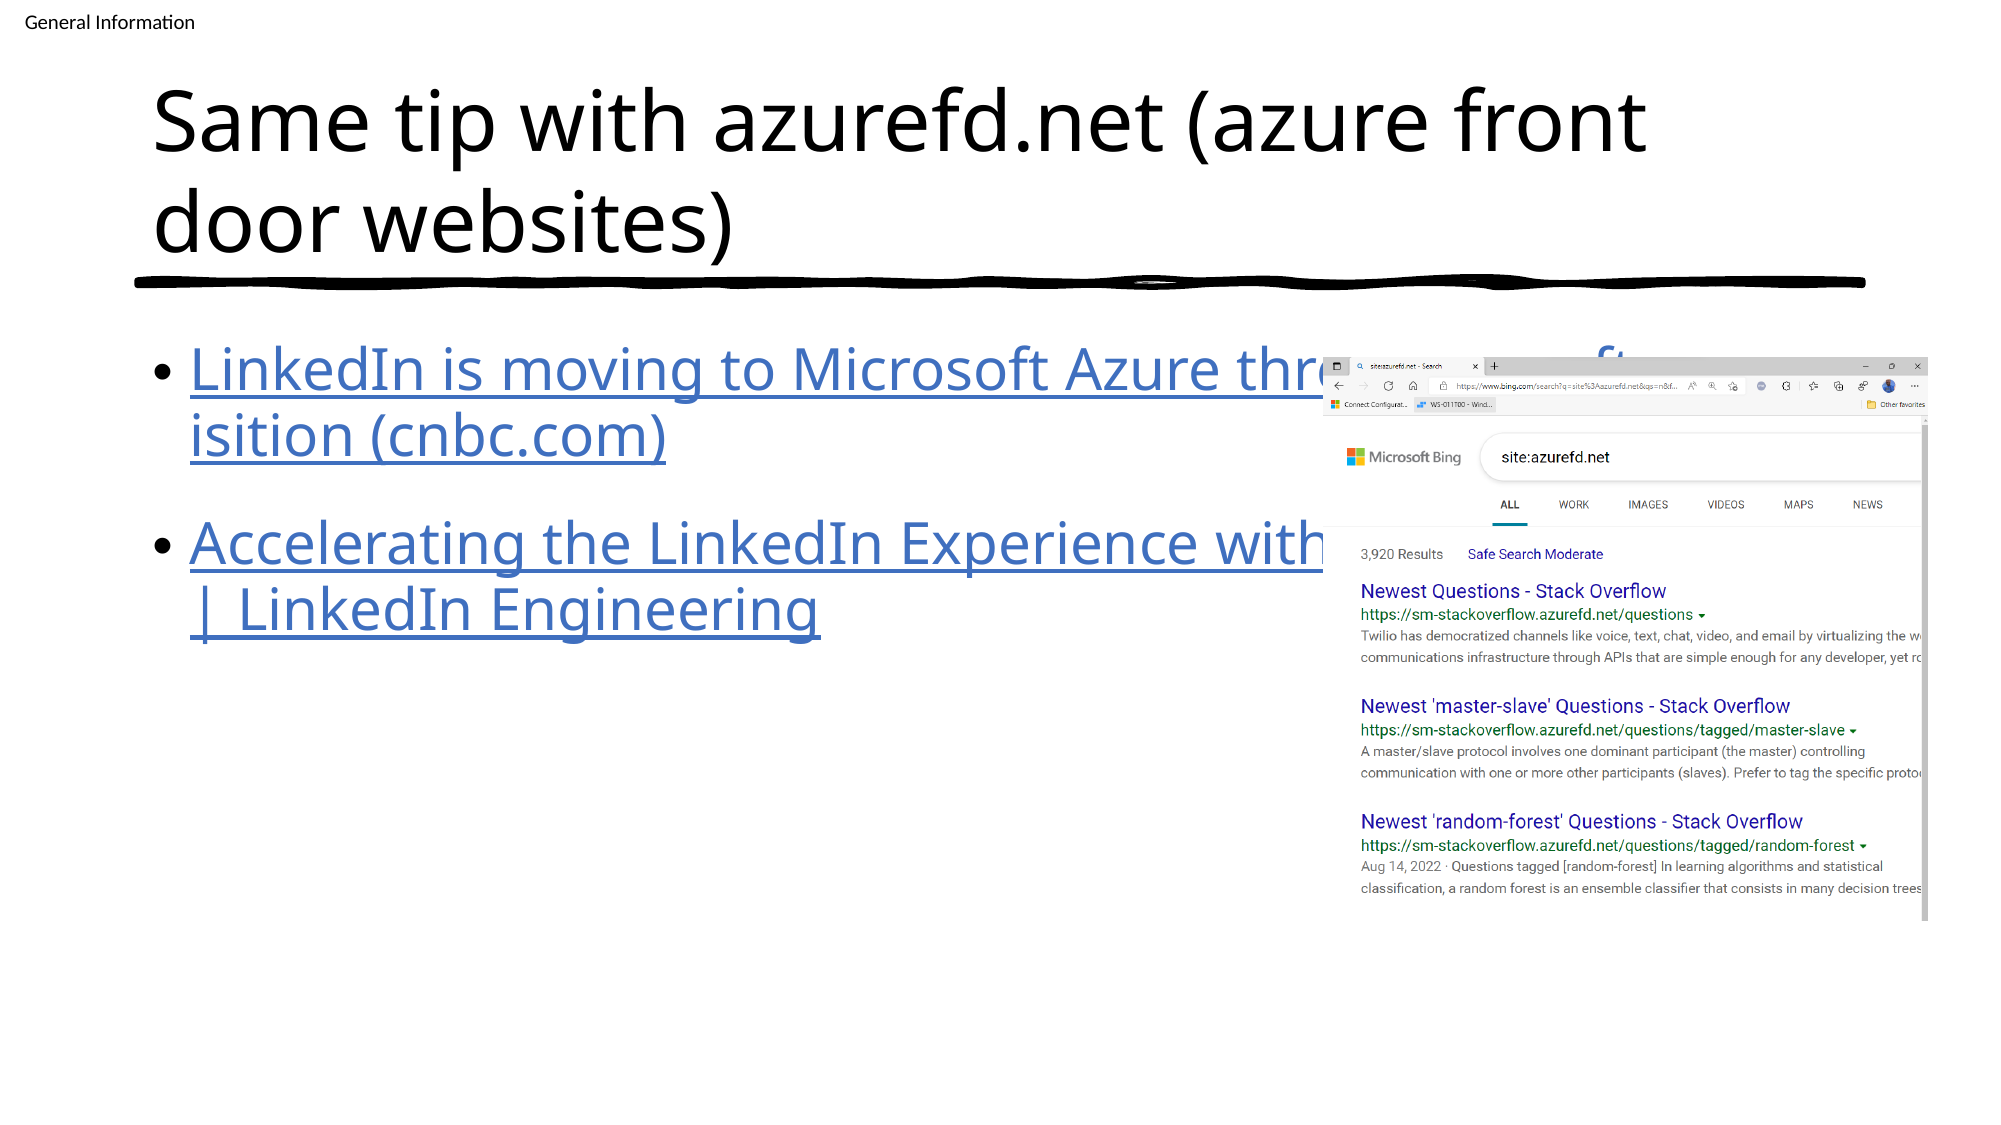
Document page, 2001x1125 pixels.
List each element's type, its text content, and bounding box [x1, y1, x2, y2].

list LinkedIn is moving to Microsoft Azure three years after acquisition (cnbc.com) Accelerating the LinkedIn Experience with Azure Front Door | LinkedIn Engineering [137, 316, 1863, 1014]
title Same tip with azurefd.net (azure front door websites) [137, 59, 1863, 278]
picture [1323, 357, 1928, 921]
